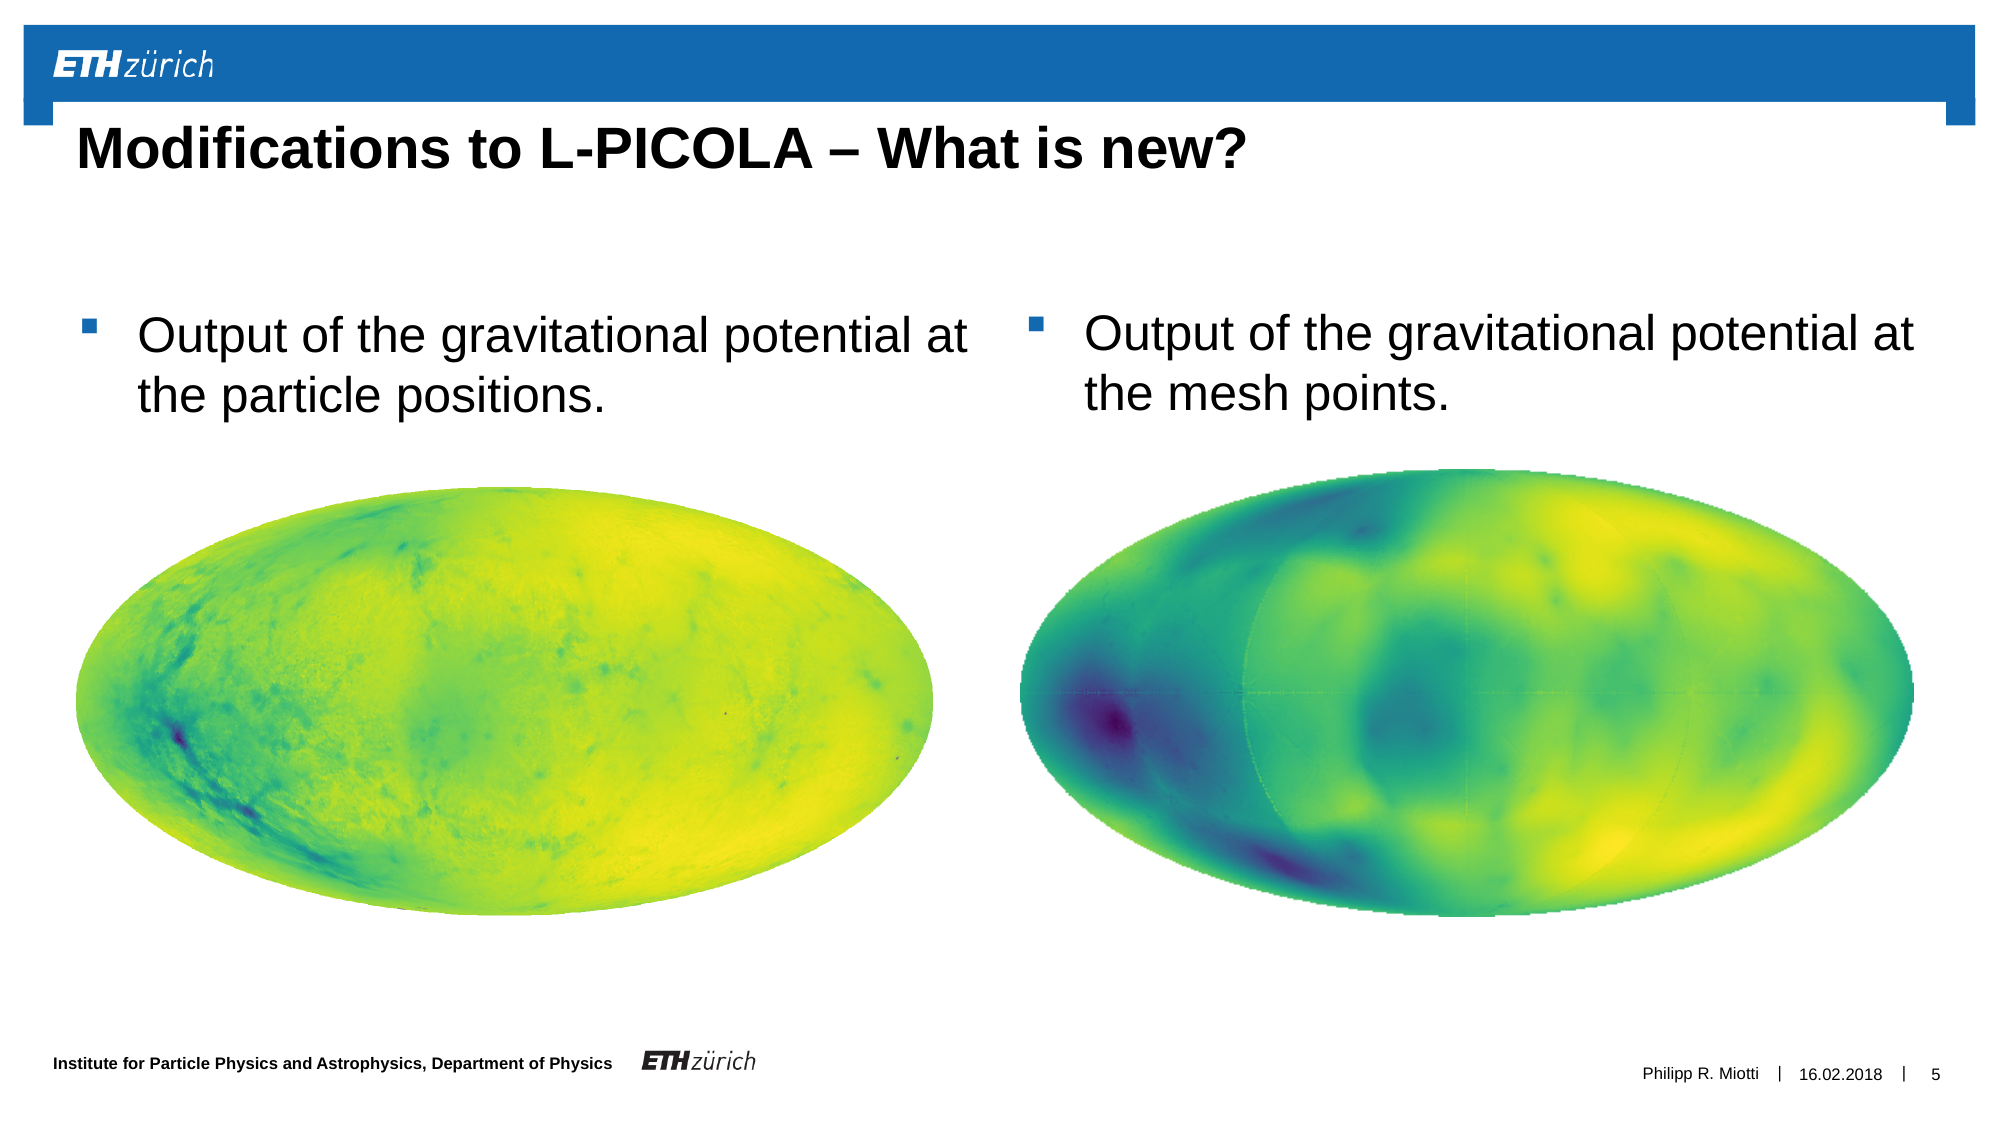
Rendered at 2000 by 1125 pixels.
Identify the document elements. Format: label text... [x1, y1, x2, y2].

list Output of the gravitational potential at the particle positions. [55, 302, 1002, 433]
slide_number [1790, 1034, 1892, 1112]
text_box Output of the gravitational potential at the mesh points. [1001, 300, 1949, 431]
title Modifications to L-PICOLA – What is new? [53, 101, 1946, 262]
slide_number 5 [1906, 1034, 1966, 1112]
picture [1020, 469, 1914, 917]
footer Philipp R. Miotti [999, 1034, 1760, 1111]
picture [52, 469, 953, 932]
